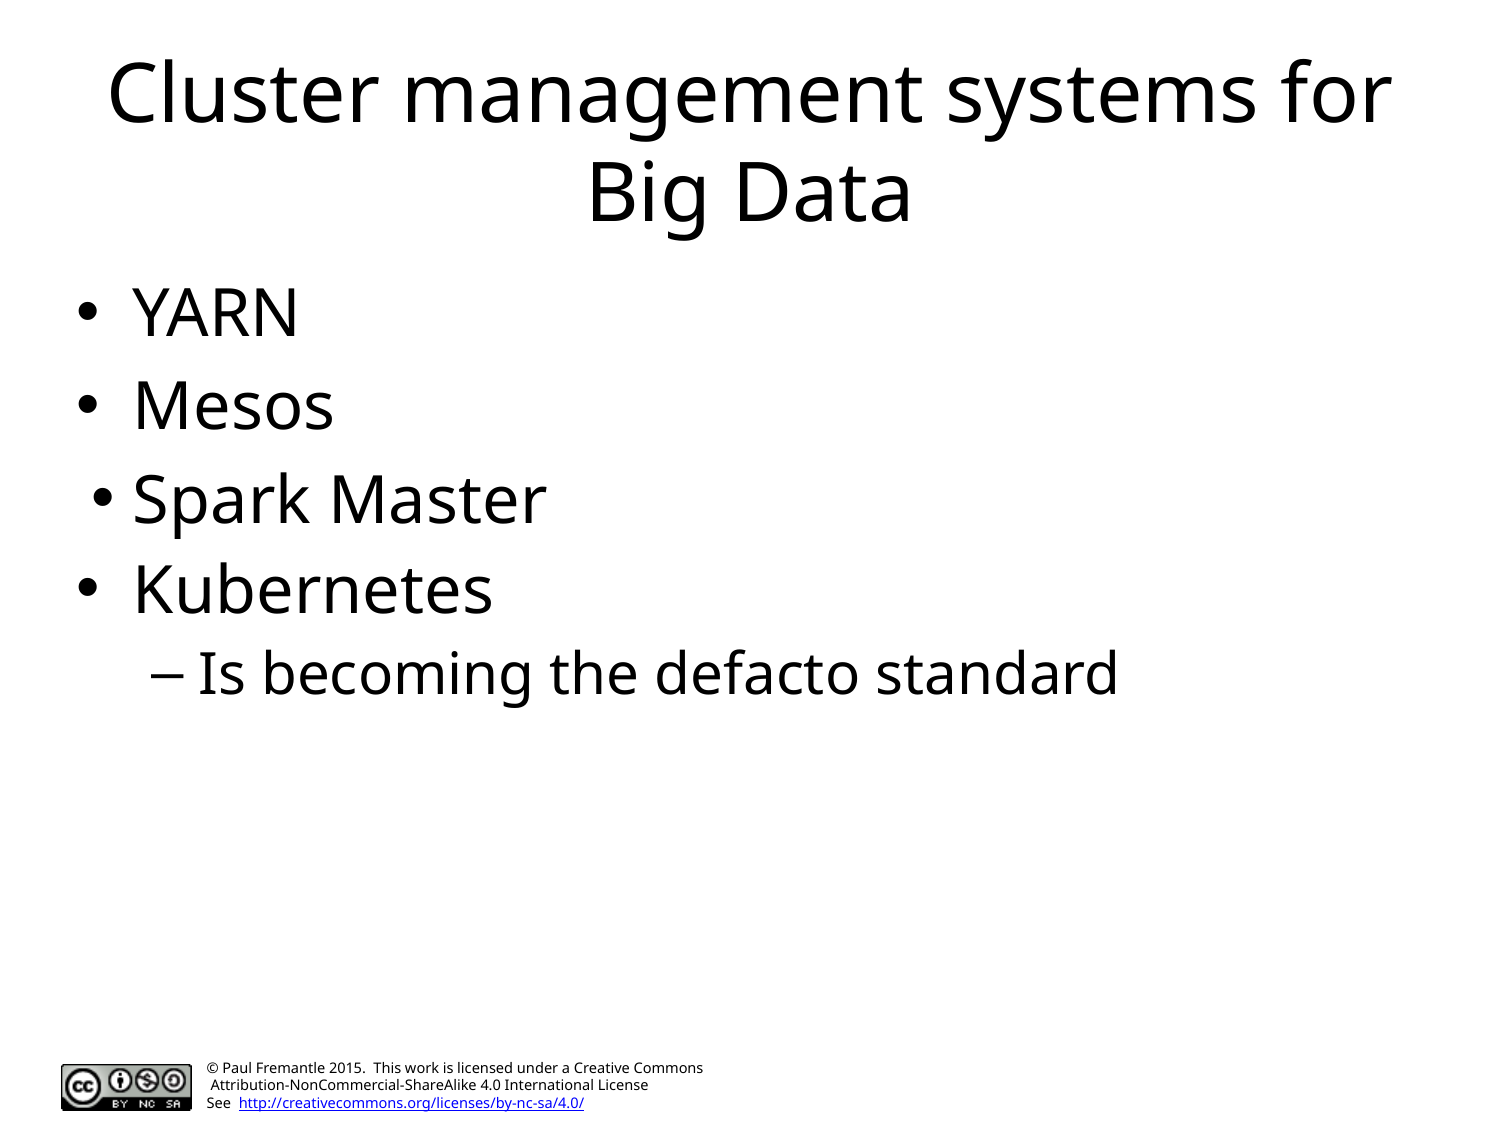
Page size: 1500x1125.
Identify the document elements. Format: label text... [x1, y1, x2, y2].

list YARN Mesos Spark Master Kubernetes Is becoming the defacto standard [61, 262, 1412, 1005]
picture [61, 1064, 192, 1111]
title Cluster management systems for Big Data [75, 45, 1425, 233]
